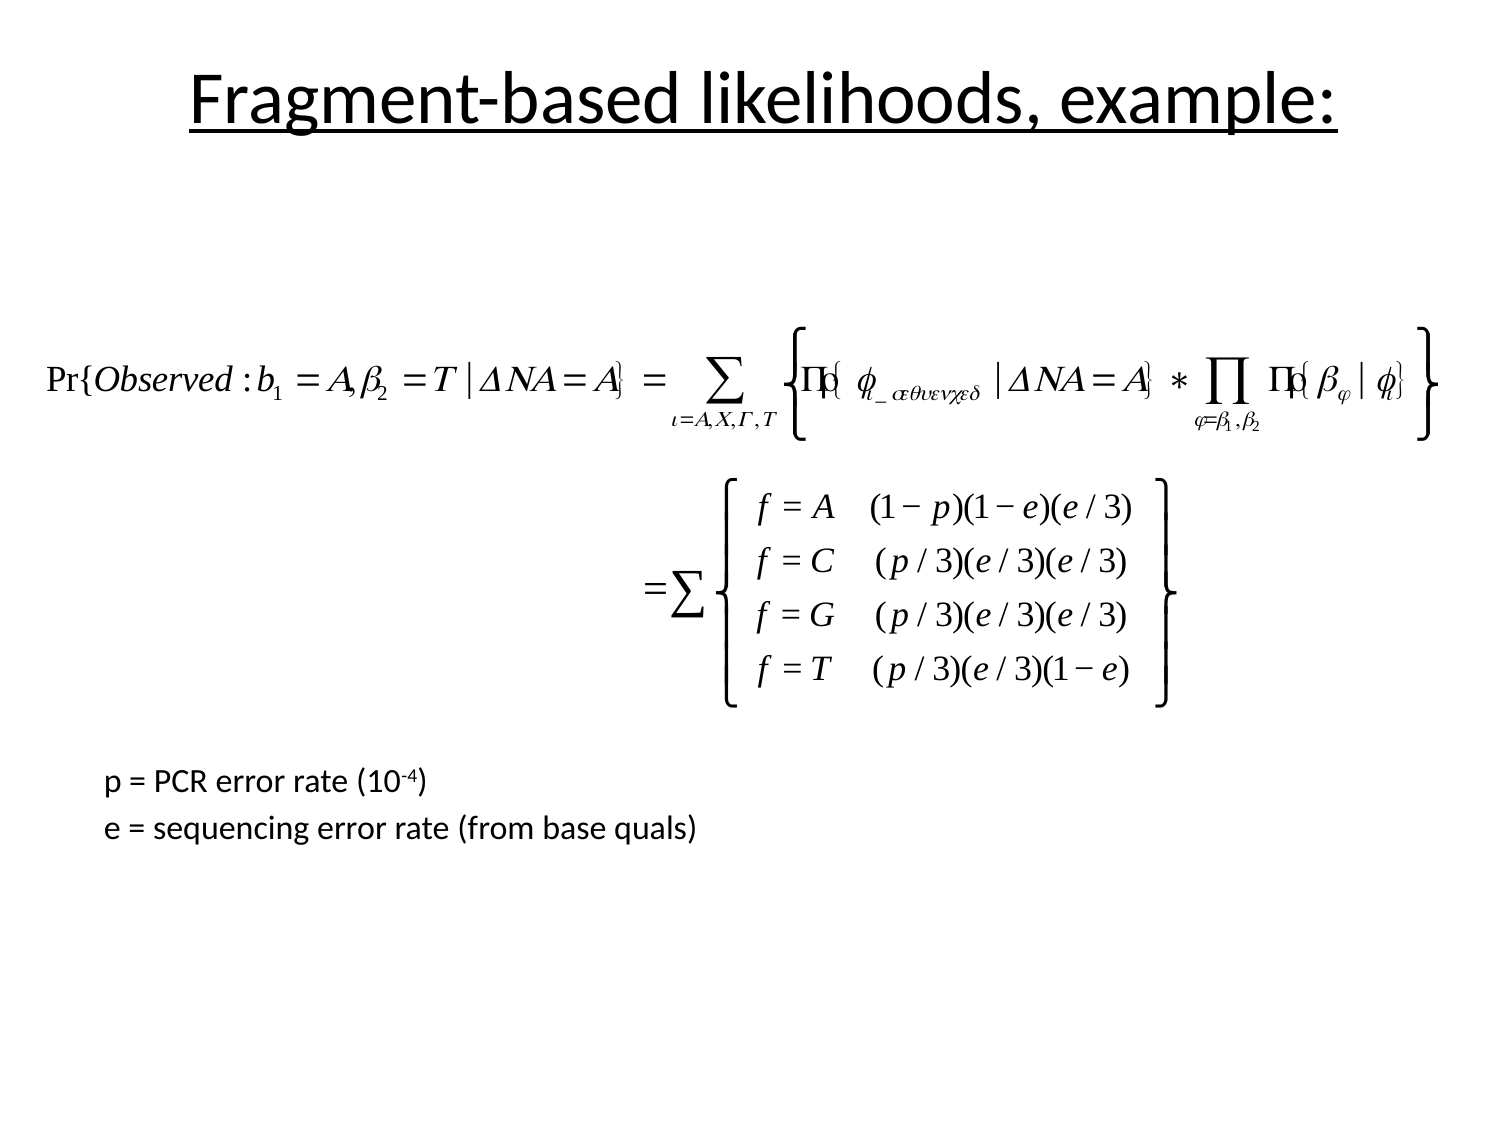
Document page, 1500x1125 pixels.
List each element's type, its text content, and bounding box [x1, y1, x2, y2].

text_box p = PCR error rate (10-4) e = sequencing error rate (from base quals) [88, 750, 744, 881]
title Fragment-based likelihoods, example: [88, 0, 1439, 188]
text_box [40, 320, 1438, 444]
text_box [635, 471, 1177, 711]
